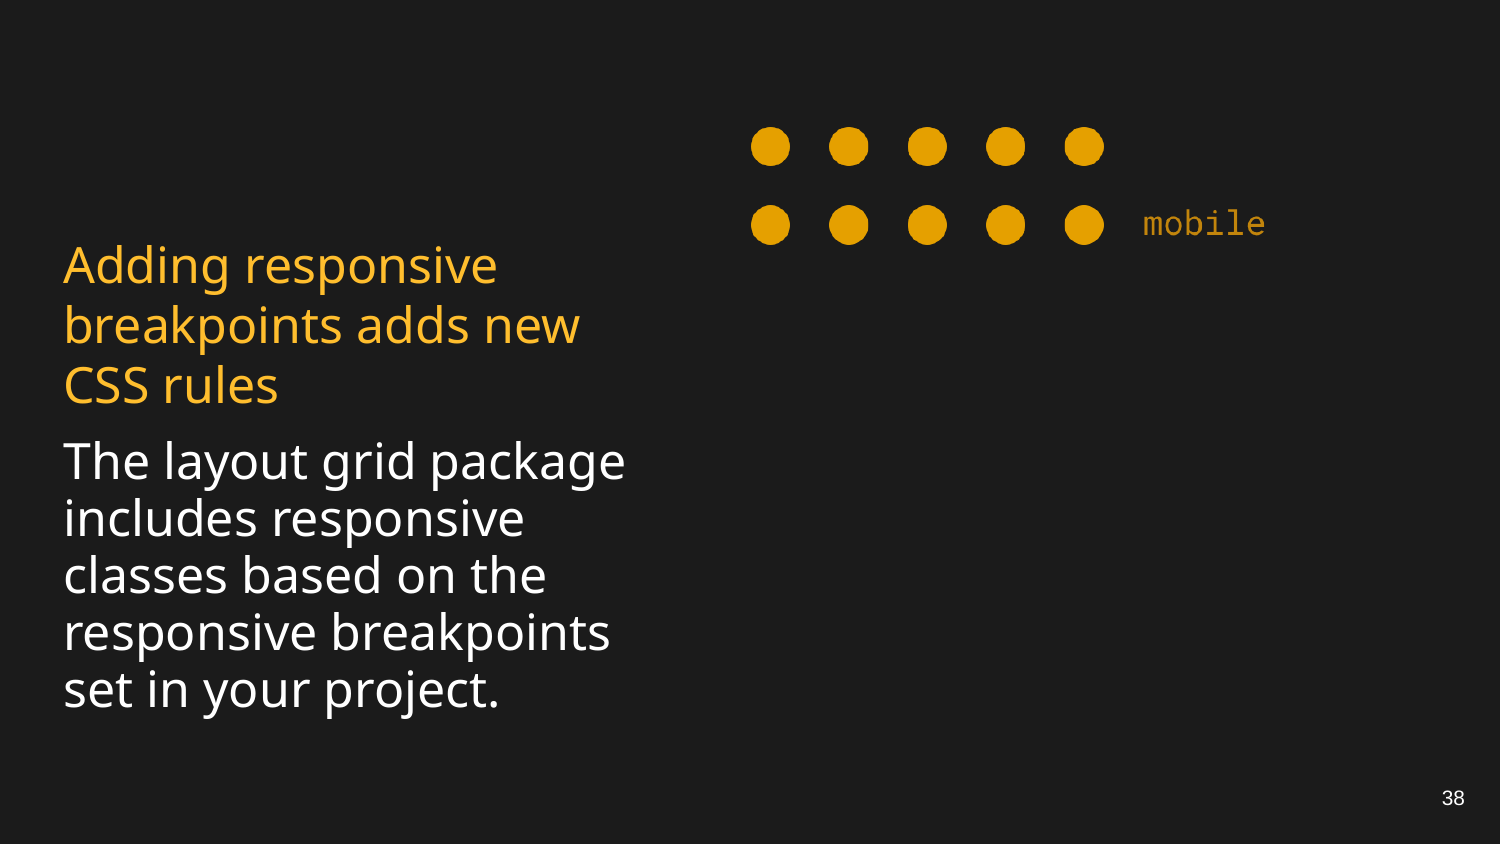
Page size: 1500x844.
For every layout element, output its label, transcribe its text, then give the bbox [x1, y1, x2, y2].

picture [655, 0, 1500, 844]
title Adding responsive breakpoints adds new CSS rules [48, 110, 638, 418]
list The layout grid package includes responsive classes based on the responsive breakpoints set in your project. [48, 418, 645, 776]
